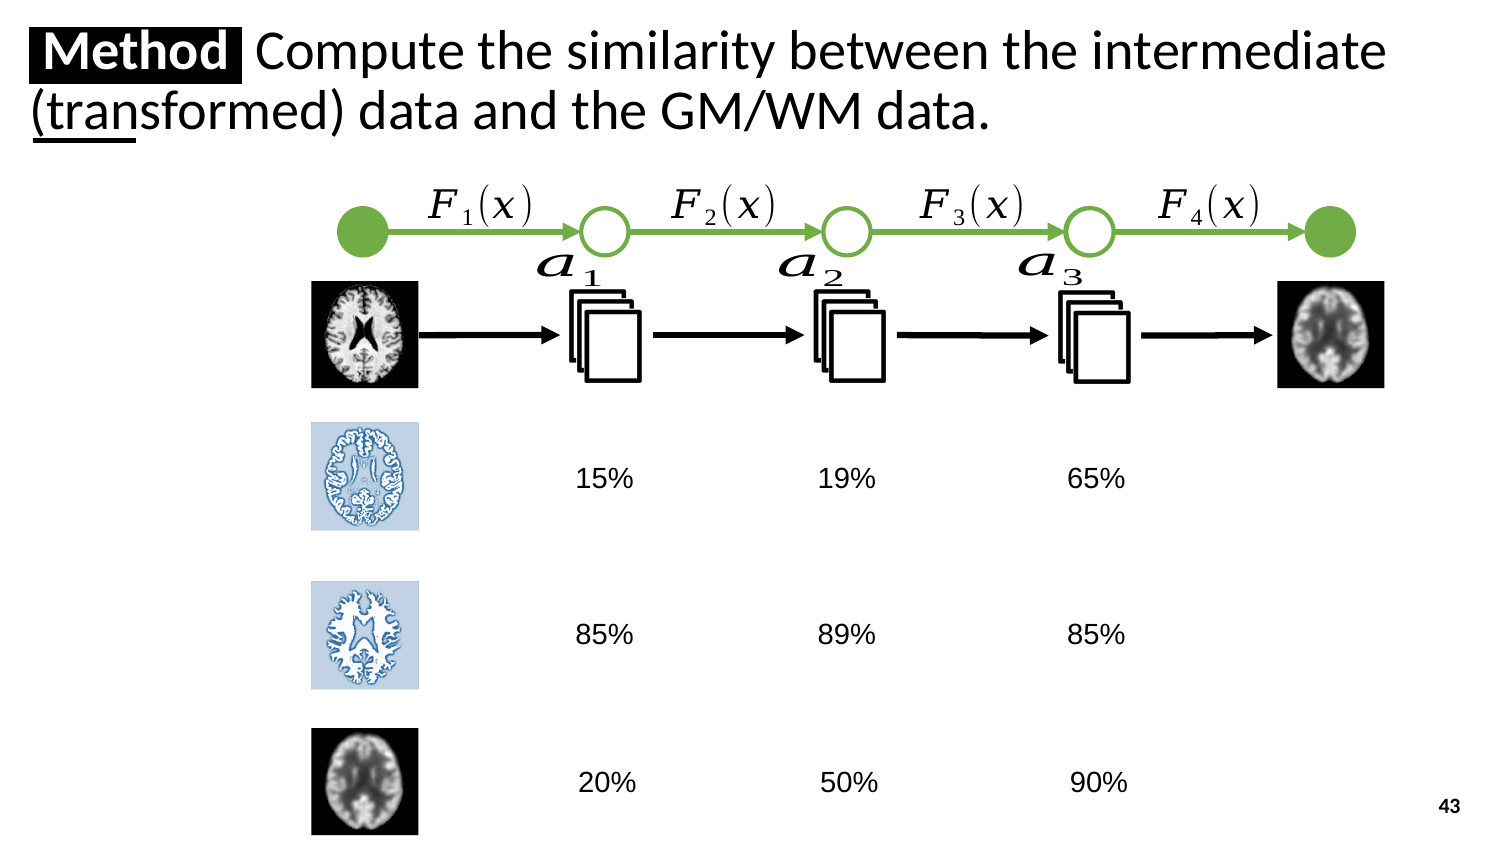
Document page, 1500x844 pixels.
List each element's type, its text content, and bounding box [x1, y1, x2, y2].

text_box 20% [563, 756, 652, 806]
text_box 89% [802, 607, 892, 658]
picture [291, 263, 434, 548]
text_box 90% [1054, 756, 1144, 806]
picture [1257, 263, 1400, 407]
text_box [1304, 206, 1356, 258]
text_box [579, 206, 631, 258]
text_box 85% [1052, 607, 1141, 658]
text_box 15% [560, 451, 649, 502]
picture [291, 710, 434, 844]
text_box [821, 206, 873, 258]
picture [1048, 282, 1142, 389]
text_box 50% [805, 756, 894, 806]
title Method Compute the similarity between the intermediate (transformed) data and the GM/WM data. [18, 0, 1500, 164]
text_box 65% [1052, 451, 1141, 502]
picture [804, 281, 898, 389]
picture [559, 281, 653, 389]
text_box 85% [560, 607, 649, 658]
text_box [1064, 206, 1116, 258]
picture [291, 564, 434, 707]
text_box [337, 206, 389, 258]
text_box 19% [802, 451, 892, 502]
slide_number 43 [1134, 782, 1472, 827]
